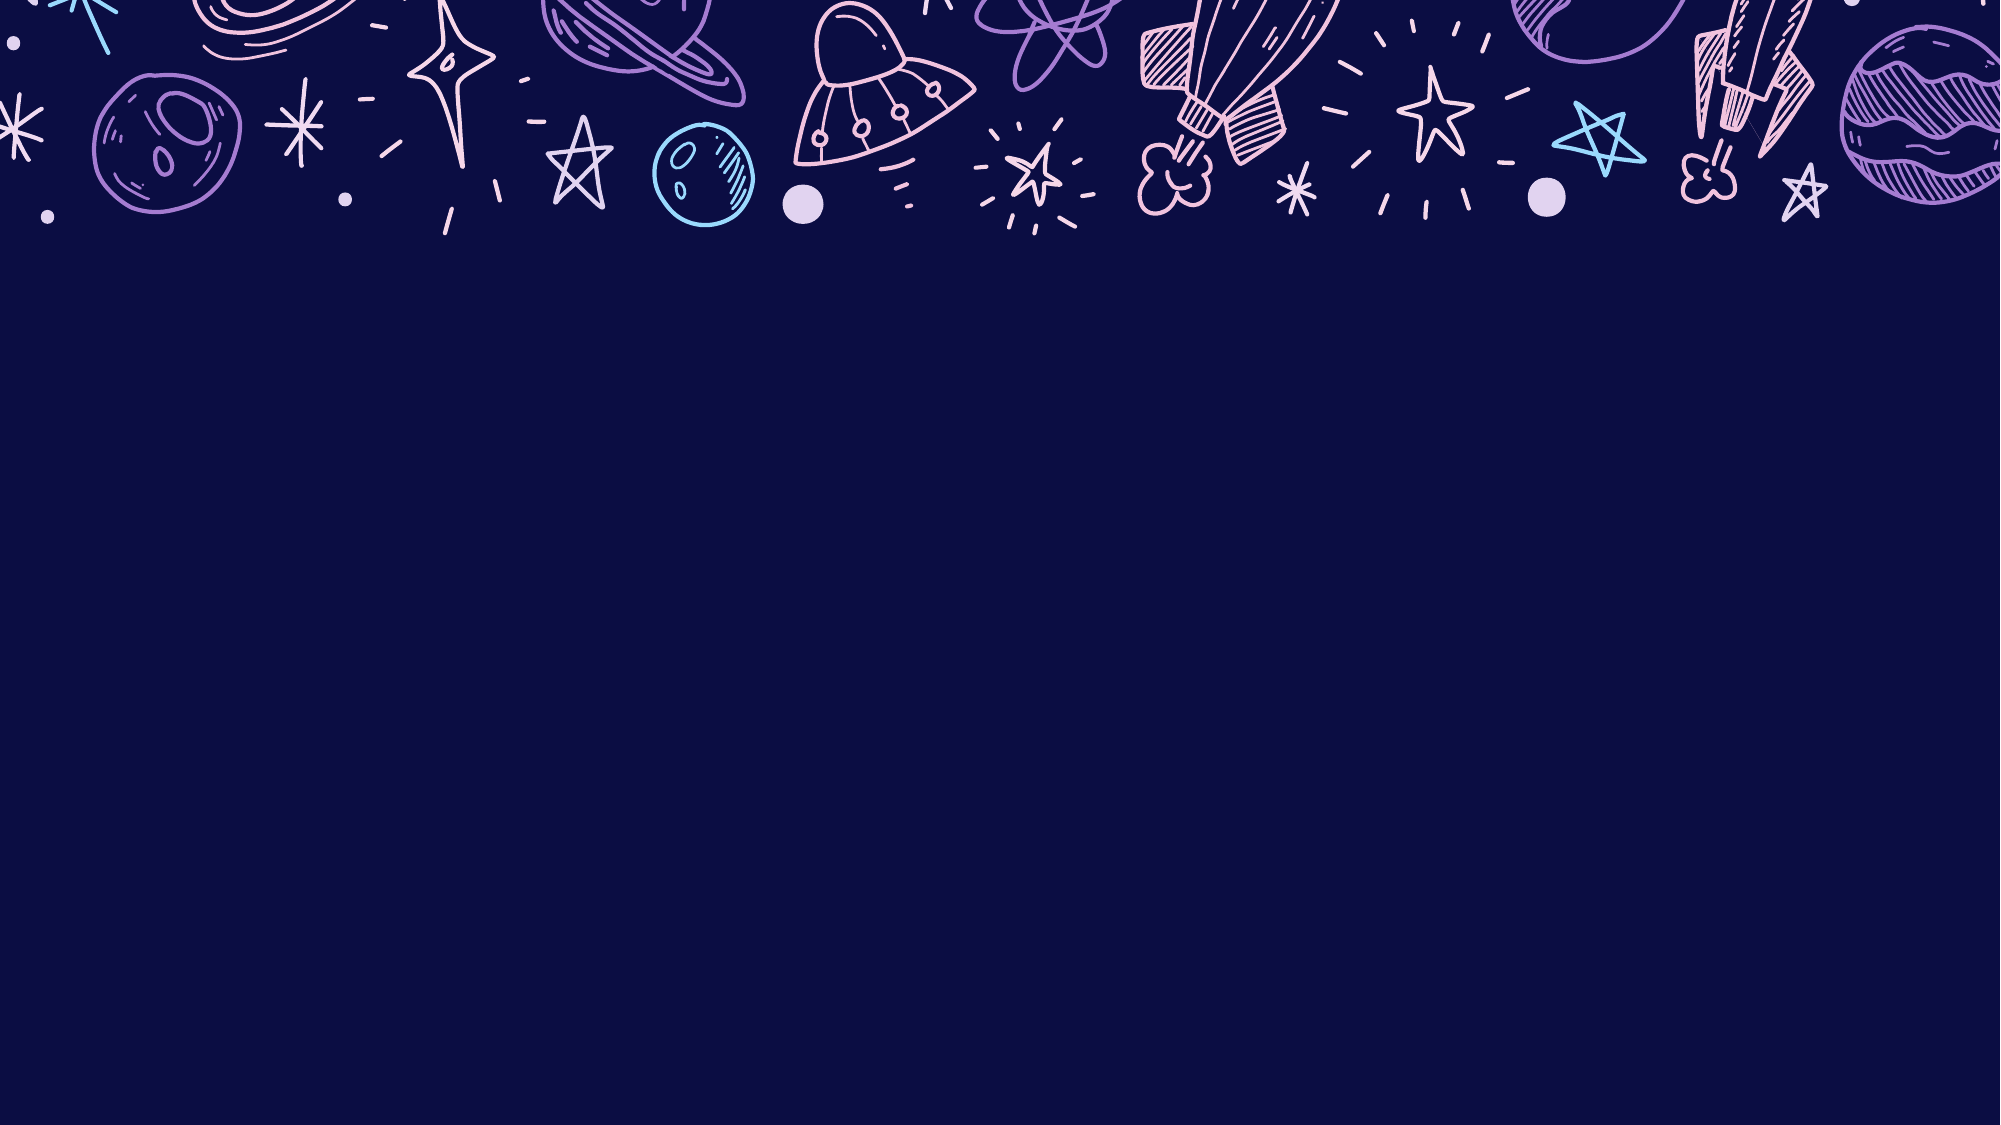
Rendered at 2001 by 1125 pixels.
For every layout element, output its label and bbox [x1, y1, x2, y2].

text_box [0, 0, 2000, 236]
